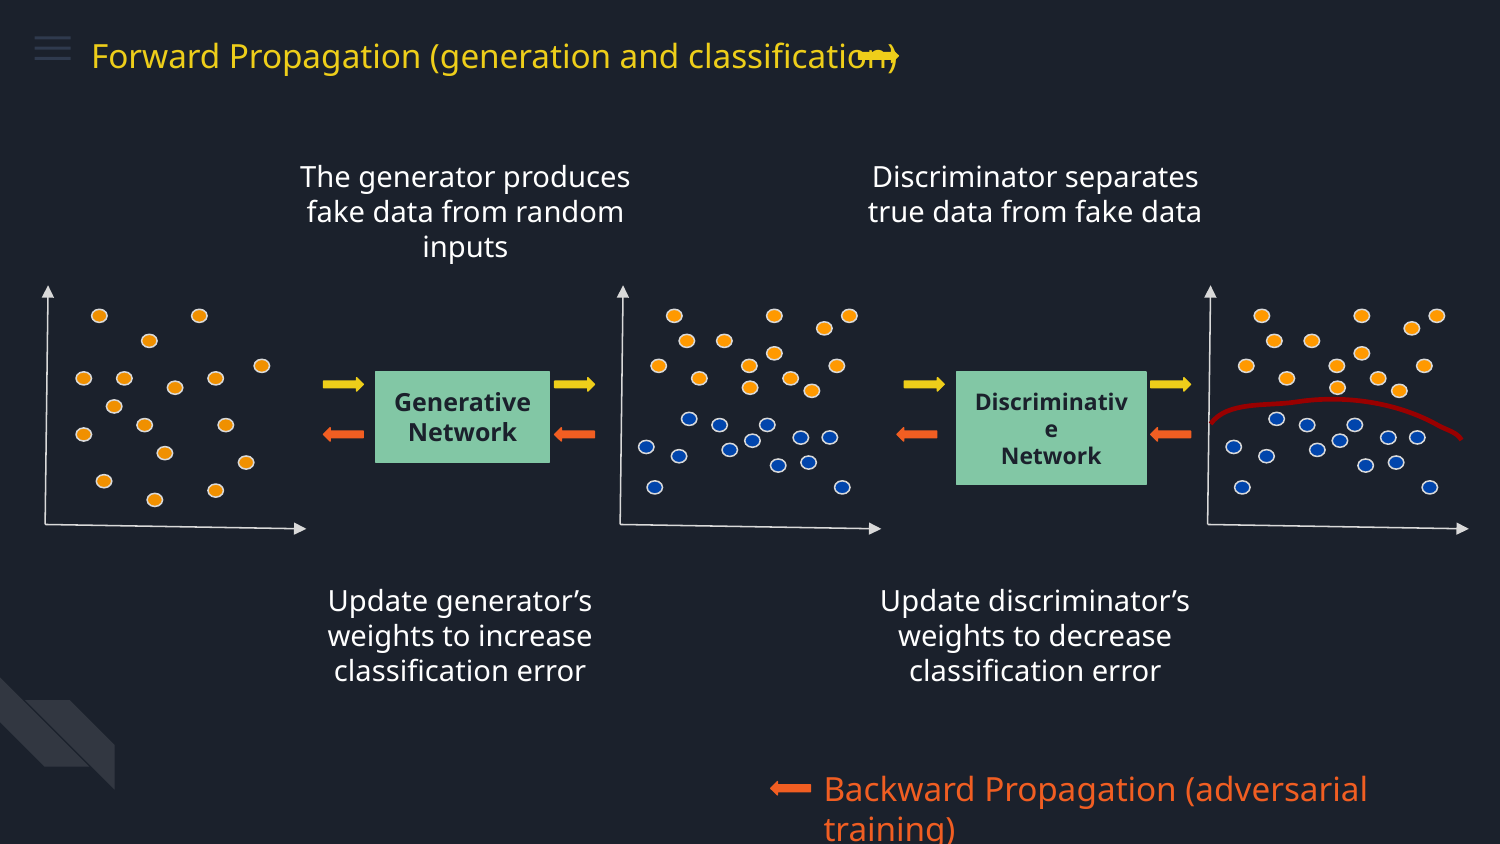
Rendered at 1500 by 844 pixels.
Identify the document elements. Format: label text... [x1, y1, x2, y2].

text_box [782, 371, 799, 385]
text_box Backward Propagation (adversarial training) [808, 752, 1500, 844]
text_box Discriminative Network [956, 371, 1147, 485]
text_box [822, 430, 838, 445]
text_box Update discriminator’s weights to decrease classification error [849, 567, 1221, 702]
text_box [136, 418, 153, 432]
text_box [44, 524, 307, 530]
text_box [800, 455, 817, 470]
text_box [1329, 359, 1345, 373]
text_box [116, 371, 133, 385]
text_box [141, 334, 158, 348]
text_box [207, 484, 224, 498]
text_box [147, 493, 163, 507]
text_box [679, 334, 695, 348]
text_box [804, 384, 820, 398]
text_box [897, 427, 937, 441]
text_box [91, 309, 108, 323]
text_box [619, 285, 624, 523]
text_box [1370, 371, 1386, 385]
text_box [647, 480, 663, 494]
text_box [742, 381, 758, 395]
text_box [191, 309, 208, 323]
text_box [96, 474, 112, 488]
text_box [218, 418, 234, 432]
text_box [770, 458, 786, 473]
text_box [1388, 455, 1404, 470]
text_box [841, 309, 858, 323]
text_box [770, 781, 811, 795]
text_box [1207, 285, 1211, 523]
text_box [759, 418, 776, 432]
text_box Discriminator separates true data from fake data [849, 143, 1221, 244]
text_box [691, 371, 708, 385]
text_box [766, 346, 783, 360]
text_box [1225, 440, 1242, 454]
text_box [1404, 321, 1420, 335]
text_box [1409, 437, 1425, 445]
text_box [254, 359, 270, 373]
text_box [904, 377, 945, 391]
text_box [1354, 309, 1370, 323]
text_box [323, 427, 364, 441]
text_box [157, 446, 173, 460]
text_box [323, 377, 364, 391]
text_box [716, 334, 733, 348]
text_box [1150, 427, 1191, 441]
text_box [638, 440, 655, 454]
text_box The generator produces fake data from random inputs [280, 143, 651, 279]
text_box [619, 524, 882, 530]
text_box [722, 443, 738, 457]
text_box [650, 359, 667, 373]
text_box [711, 418, 728, 432]
text_box [1422, 480, 1438, 494]
text_box [1332, 434, 1348, 448]
text_box [744, 434, 761, 448]
text_box [816, 321, 833, 335]
text_box [741, 359, 758, 373]
text_box [1266, 334, 1283, 348]
text_box [793, 431, 809, 445]
text_box [1309, 443, 1326, 457]
text_box Forward Propagation (generation and classification) [75, 20, 1130, 91]
text_box [76, 371, 92, 385]
text_box [1354, 346, 1370, 360]
text_box [1304, 334, 1320, 348]
text_box [554, 427, 595, 441]
text_box [1416, 359, 1433, 373]
text_box [1150, 377, 1191, 391]
text_box [76, 427, 92, 442]
text_box [1254, 309, 1270, 323]
text_box [238, 455, 254, 470]
text_box [1258, 449, 1275, 463]
text_box [1391, 384, 1408, 398]
text_box [106, 399, 122, 414]
text_box [829, 359, 845, 373]
text_box [1279, 371, 1295, 385]
text_box Update generator’s weights to increase classification error [274, 567, 646, 702]
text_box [44, 285, 49, 523]
text_box [681, 412, 697, 426]
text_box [1207, 524, 1470, 530]
text_box [1380, 435, 1397, 445]
text_box [858, 49, 899, 63]
text_box [207, 371, 224, 385]
text_box Generative Network [375, 371, 550, 462]
text_box [1329, 381, 1346, 395]
text_box [1238, 359, 1255, 373]
text_box [167, 381, 183, 395]
text_box [671, 449, 687, 463]
text_box [554, 377, 595, 391]
text_box [1357, 458, 1374, 473]
text_box [1216, 399, 1462, 441]
text_box [1429, 309, 1445, 323]
text_box [766, 309, 783, 323]
text_box [1234, 480, 1251, 494]
text_box [834, 480, 851, 494]
text_box [666, 309, 683, 323]
